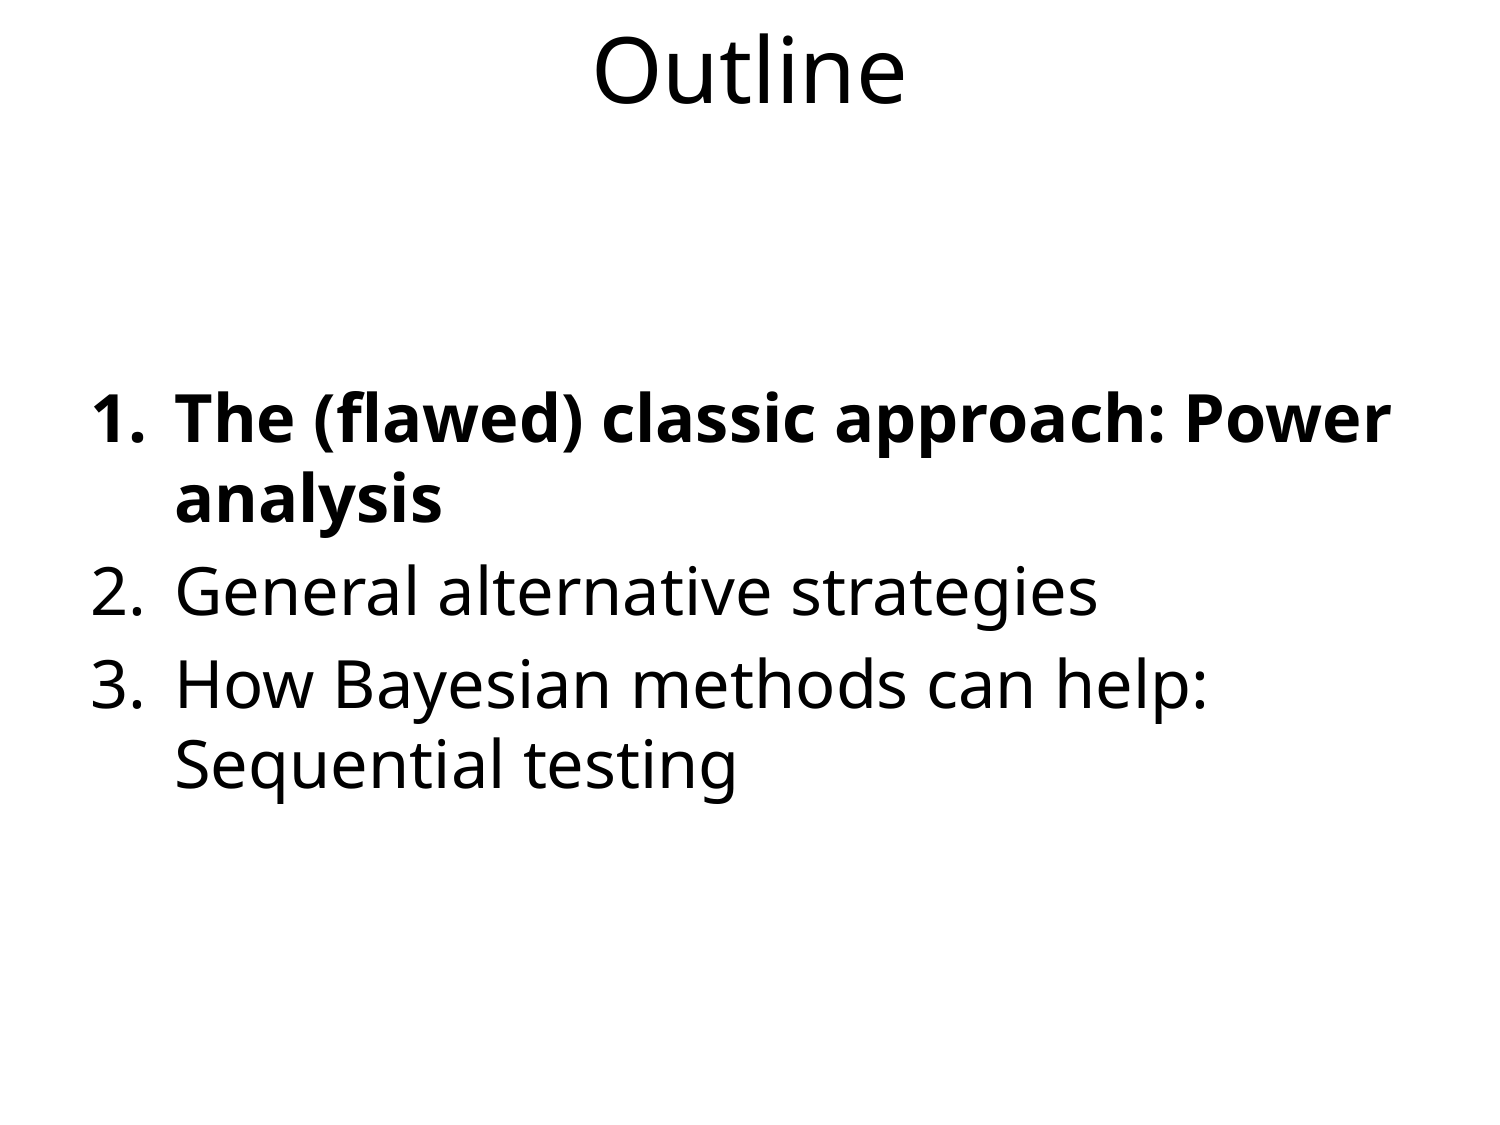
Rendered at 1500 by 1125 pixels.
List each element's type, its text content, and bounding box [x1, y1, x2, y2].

list The (flawed) classic approach: Power analysis General alternative strategies How Bayesian methods can help: Sequential testing [75, 172, 1453, 1005]
title Outline [0, 0, 1500, 135]
